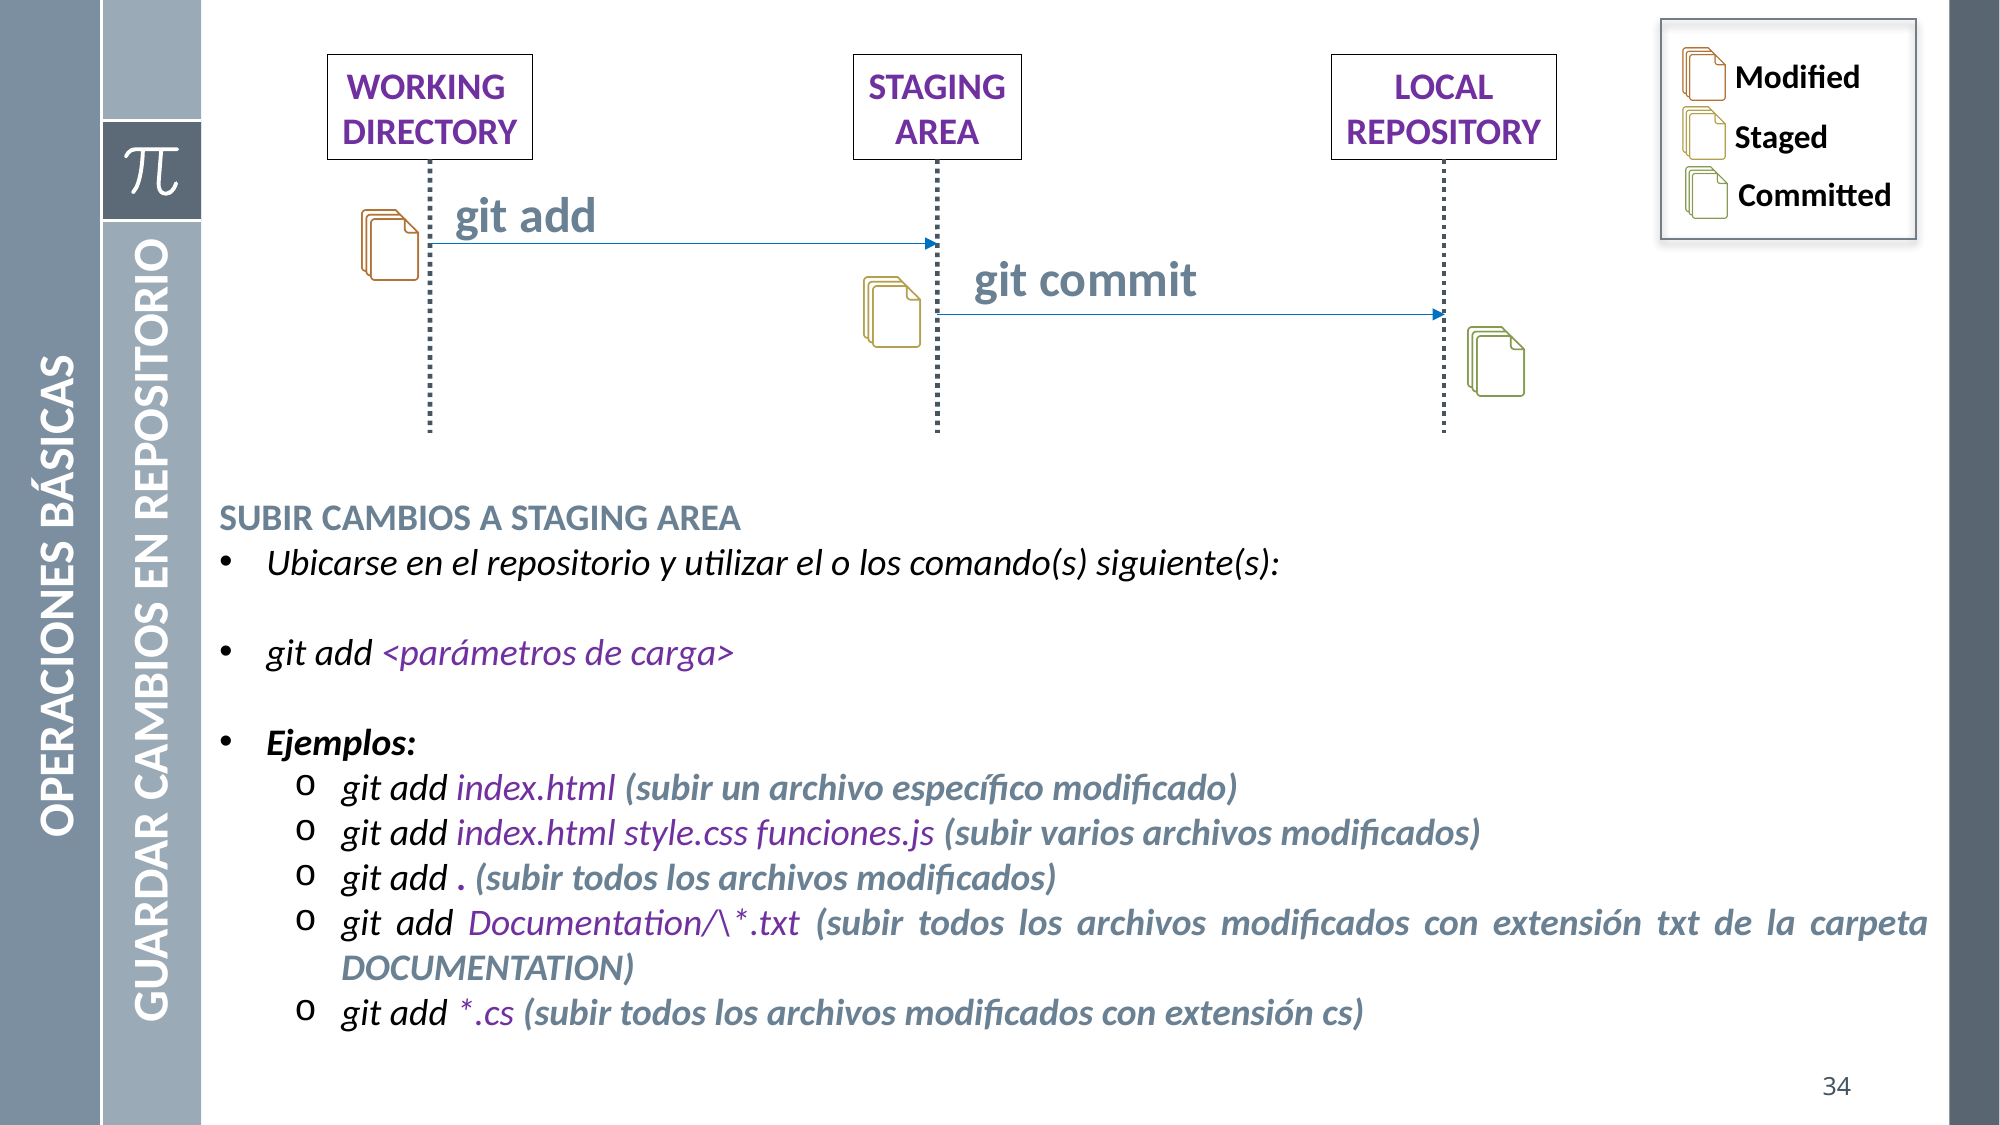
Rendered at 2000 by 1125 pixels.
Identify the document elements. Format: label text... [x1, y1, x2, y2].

text_box SUBIR CAMBIOS A STAGING AREA Ubicarse en el repositorio y utilizar el o los comando(s) siguiente(s): git add <parámetros de carga> Ejemplos: git add index.html (subir un archivo específico modificado) git add index.html style.css funciones.js (subir varios archivos modificados) git add . (subir todos los archivos modificados) git add Documentation/\*.txt (subir todos los archivos modificados con extensión txt de la carpeta DOCUMENTATION) git add *.cs (subir todos los archivos modificados con extensión cs) [204, 485, 1945, 1041]
text_box GUARDAR CAMBIOS EN REPOSITORIO [110, 223, 185, 1037]
text_box Committed [1723, 165, 1917, 221]
text_box git commit [938, 238, 1236, 314]
picture [1677, 106, 1731, 160]
text_box Modified [1720, 47, 1913, 103]
text_box git add [431, 174, 623, 243]
picture [354, 209, 426, 281]
text_box git add [431, 244, 623, 250]
text_box Staged [1720, 108, 1913, 163]
text_box [1660, 18, 1917, 240]
text_box OPERACIONES BÁSICAS [16, 339, 91, 853]
picture [1680, 166, 1733, 219]
picture [856, 276, 928, 348]
slide_number 34 [1766, 1057, 1867, 1118]
picture [1677, 47, 1731, 101]
text_box LOCAL REPOSITORY [1331, 54, 1557, 160]
text_box WORKING DIRECTORY [327, 54, 533, 160]
text_box STAGING AREA [853, 54, 1022, 160]
picture [1460, 326, 1532, 398]
